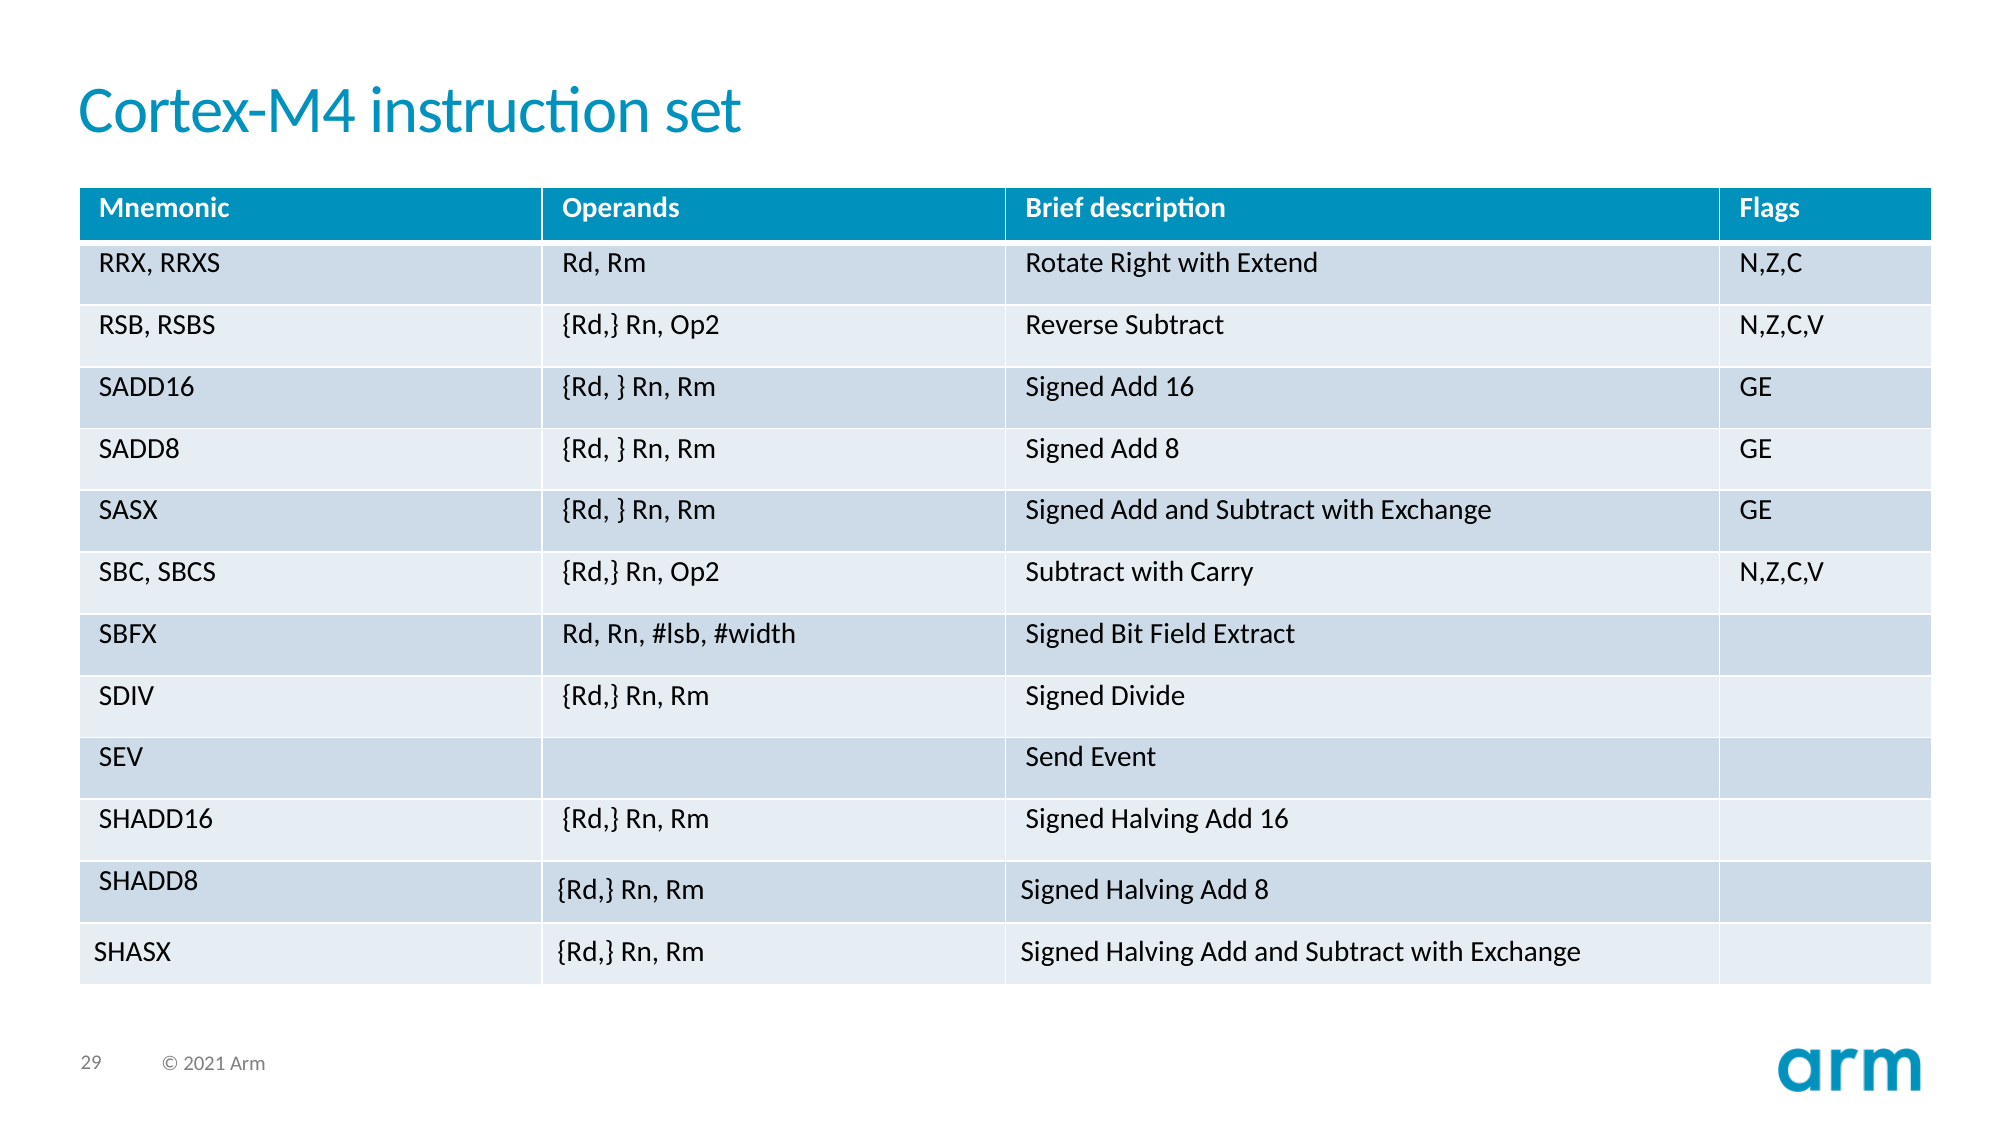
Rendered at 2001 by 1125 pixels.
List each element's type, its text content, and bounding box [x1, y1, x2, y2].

table_cell [1720, 615, 1931, 675]
table_header Mnemonic [80, 188, 541, 240]
table_cell RSB, RSBS [80, 306, 541, 366]
table_cell [1720, 738, 1931, 798]
table_cell Signed Bit Field Extract [1006, 615, 1719, 675]
table_cell {Rd,} Rn, Op2 [543, 553, 1005, 613]
table_cell {Rd,} Rn, Op2 [543, 306, 1005, 366]
table_cell {Rd,} Rn, Rm [543, 924, 1005, 984]
table_cell SBFX [80, 615, 541, 675]
table_cell {Rd,} Rn, Rm [543, 862, 1005, 922]
table_cell N,Z,C,V [1720, 306, 1931, 366]
table_header Operands [543, 188, 1005, 240]
table_cell Subtract with Carry [1006, 553, 1719, 613]
table_cell Signed Add 16 [1006, 368, 1719, 428]
table_header Brief description [1006, 188, 1719, 240]
table_cell Signed Halving Add 16 [1006, 800, 1719, 860]
table_cell [1720, 862, 1931, 922]
table_cell SEV [80, 738, 541, 798]
table_cell Rd, Rm [543, 246, 1005, 304]
table_cell Send Event [1006, 738, 1719, 798]
table_cell SHASX [80, 924, 541, 984]
table_cell N,Z,C [1720, 246, 1931, 304]
table_cell Rotate Right with Extend [1006, 246, 1719, 304]
table_cell Signed Halving Add and Subtract with Exchange [1006, 924, 1719, 984]
table_cell SADD16 [80, 368, 541, 428]
table_cell Signed Divide [1006, 677, 1719, 737]
title Cortex-M4 instruction set [78, 78, 1922, 186]
table_cell Signed Halving Add 8 [1006, 862, 1719, 922]
table_cell [1720, 677, 1931, 737]
table_cell GE [1720, 368, 1931, 428]
table_cell [1720, 924, 1931, 984]
table_cell SBC, SBCS [80, 553, 541, 613]
table_cell {Rd, } Rn, Rm [543, 368, 1005, 428]
table_cell GE [1720, 491, 1931, 551]
table_cell {Rd, } Rn, Rm [543, 429, 1005, 489]
table_cell [1720, 800, 1931, 860]
table_cell RRX, RRXS [80, 246, 541, 304]
table_cell {Rd,} Rn, Rm [543, 800, 1005, 860]
table_cell Signed Add 8 [1006, 429, 1719, 489]
table_cell Signed Add and Subtract with Exchange [1006, 491, 1719, 551]
picture [1777, 1047, 1922, 1093]
table_cell N,Z,C,V [1720, 553, 1931, 613]
table_header Flags [1720, 188, 1931, 240]
table_cell SHADD8 [80, 862, 541, 922]
table_cell SHADD16 [80, 800, 541, 860]
table_cell SDIV [80, 677, 541, 737]
table_cell SADD8 [80, 429, 541, 489]
table_cell {Rd, } Rn, Rm [543, 491, 1005, 551]
table_cell [543, 738, 1005, 798]
table_cell {Rd,} Rn, Rm [543, 677, 1005, 737]
table_cell Reverse Subtract [1006, 306, 1719, 366]
table_cell Rd, Rn, #lsb, #width [543, 615, 1005, 675]
table_cell GE [1720, 429, 1931, 489]
table_cell SASX [80, 491, 541, 551]
